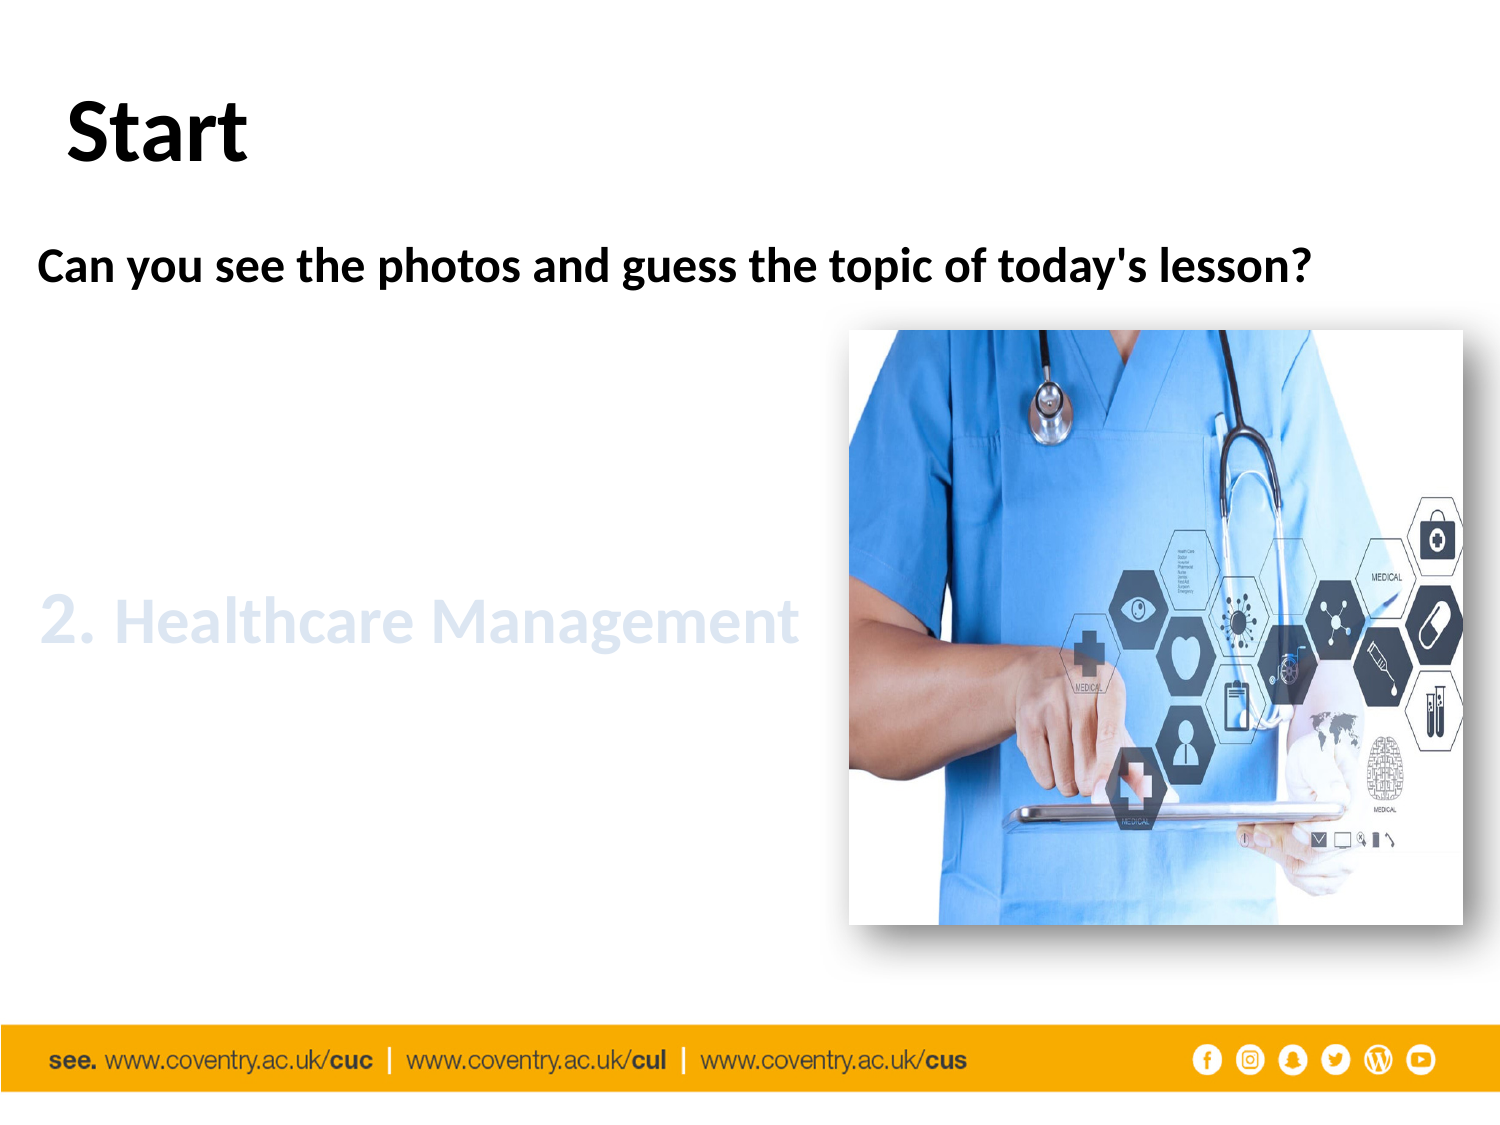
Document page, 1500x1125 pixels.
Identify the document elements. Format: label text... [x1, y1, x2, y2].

picture [849, 330, 1463, 926]
title Start [66, 69, 1434, 185]
list Can you see the photos and guess the topic of today's lesson? 2. Healthcare Management [37, 232, 1500, 975]
picture [0, 0, 1500, 1122]
